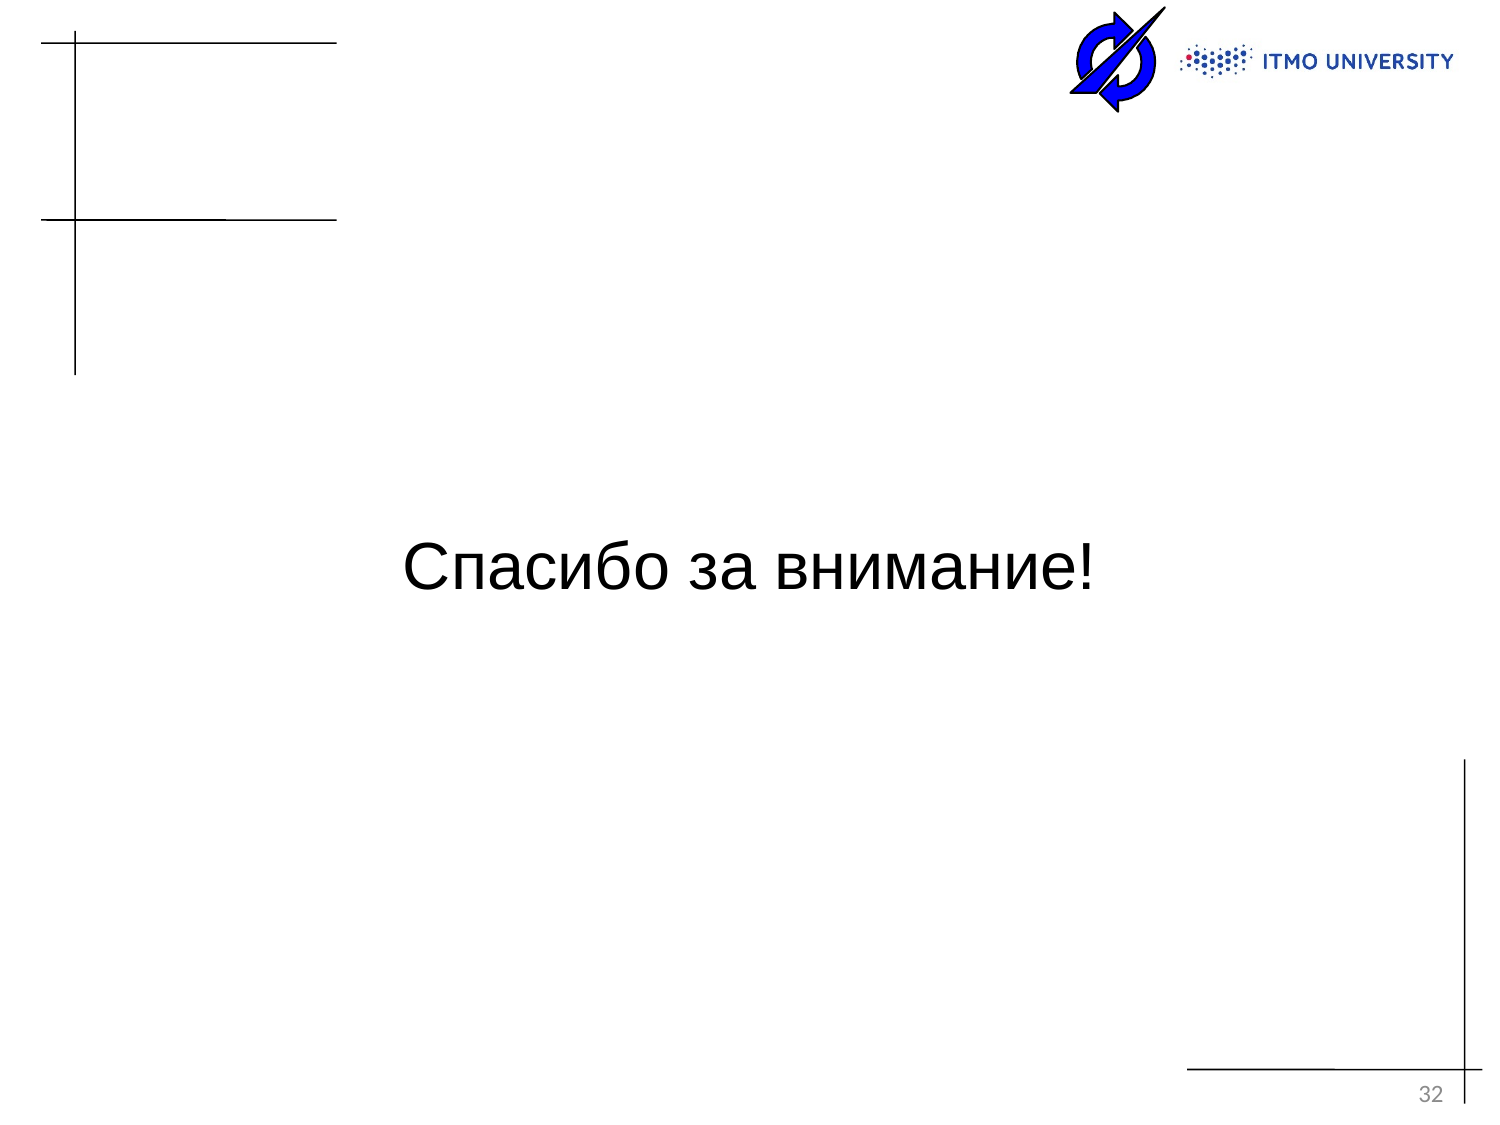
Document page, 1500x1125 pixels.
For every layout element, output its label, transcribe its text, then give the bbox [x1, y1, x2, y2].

list Спасибо за внимание! [0, 0, 1500, 1125]
slide_number 32 [1108, 1082, 1459, 1103]
